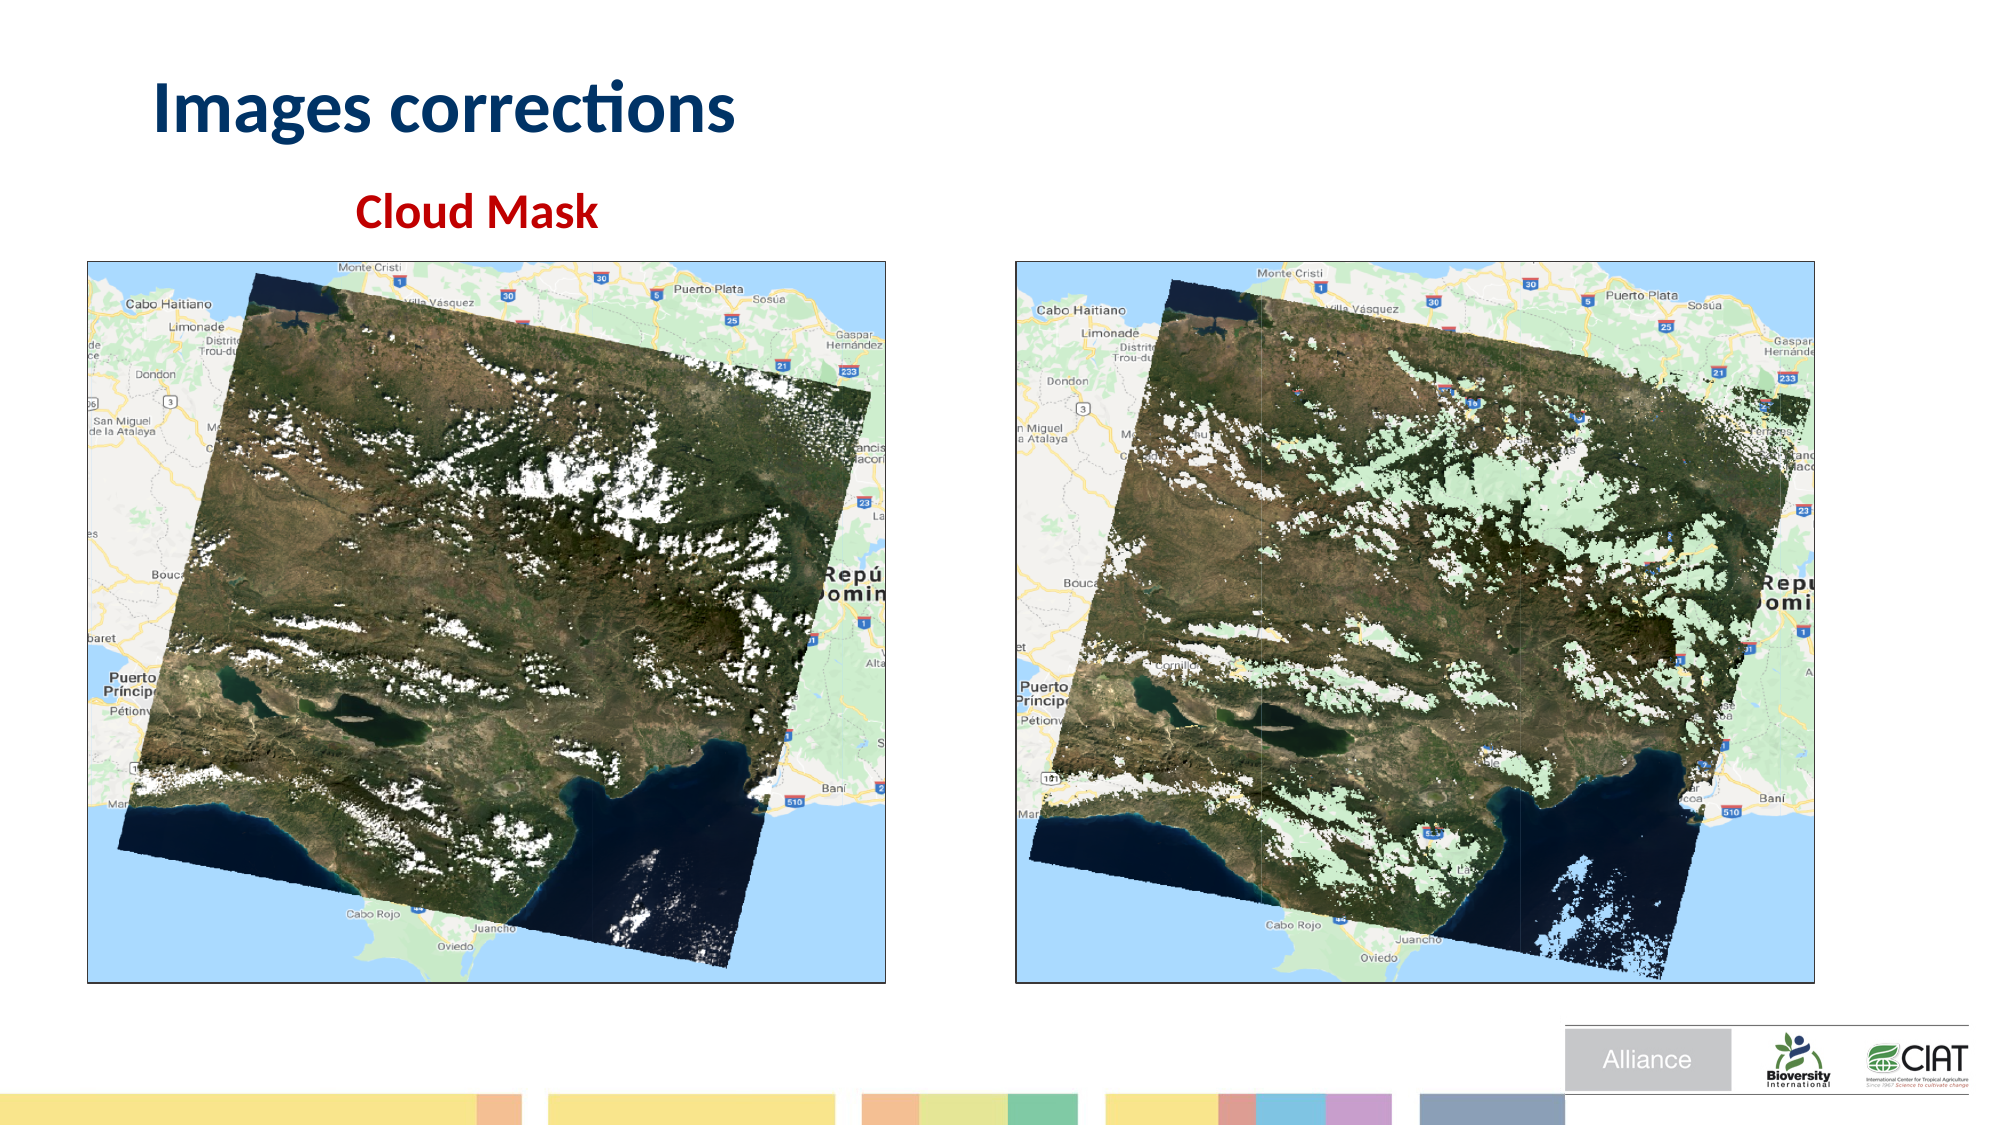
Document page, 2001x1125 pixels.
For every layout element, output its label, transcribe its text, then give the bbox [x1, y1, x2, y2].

text_box Cloud Mask [340, 171, 614, 246]
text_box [87, 261, 886, 983]
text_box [1016, 261, 1815, 983]
title Images corrections [137, 59, 1863, 233]
picture [0, 0, 2000, 1125]
